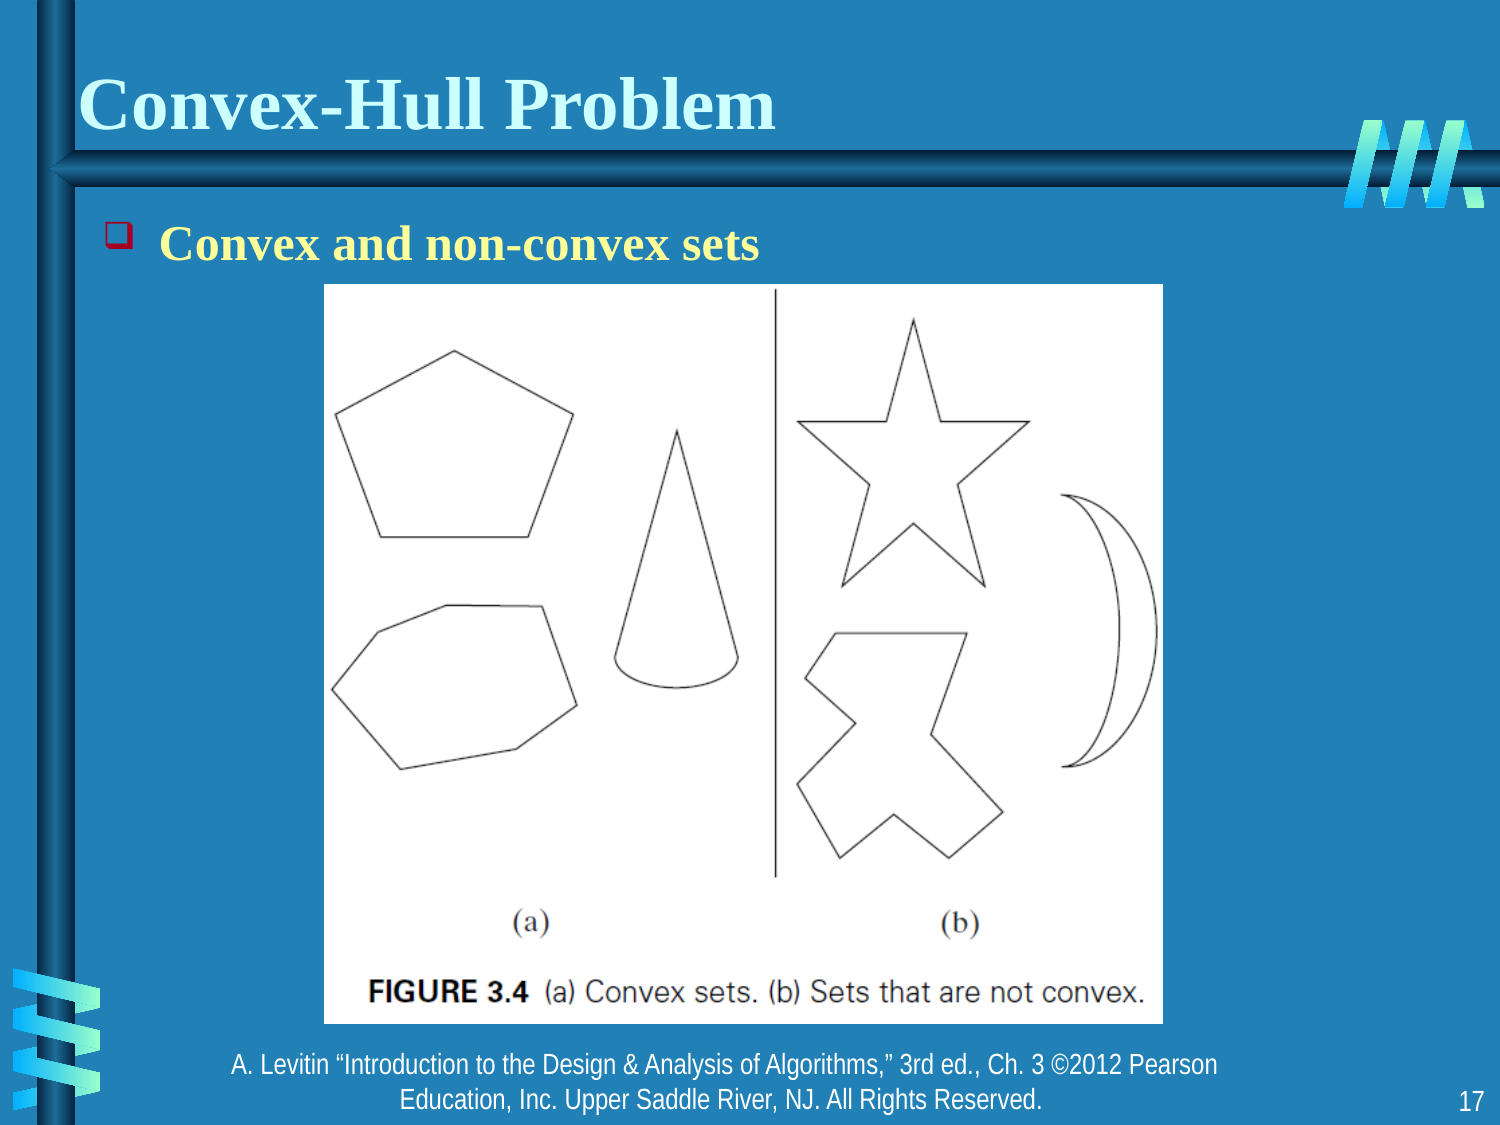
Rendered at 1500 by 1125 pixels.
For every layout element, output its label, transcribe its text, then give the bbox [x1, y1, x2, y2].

picture [324, 284, 1163, 1024]
title Convex-Hull Problem [62, 37, 1475, 152]
slide_number 17 [1187, 1074, 1500, 1125]
footer A. Levitin “Introduction to the Design & Analysis of Algorithms,” 3rd ed., Ch. 3 ©2012 Pearson Education, Inc. Upper Saddle River, NJ. All Rights Reserved. [200, 1037, 1250, 1088]
text_box Convex and non-convex sets [87, 203, 1500, 300]
